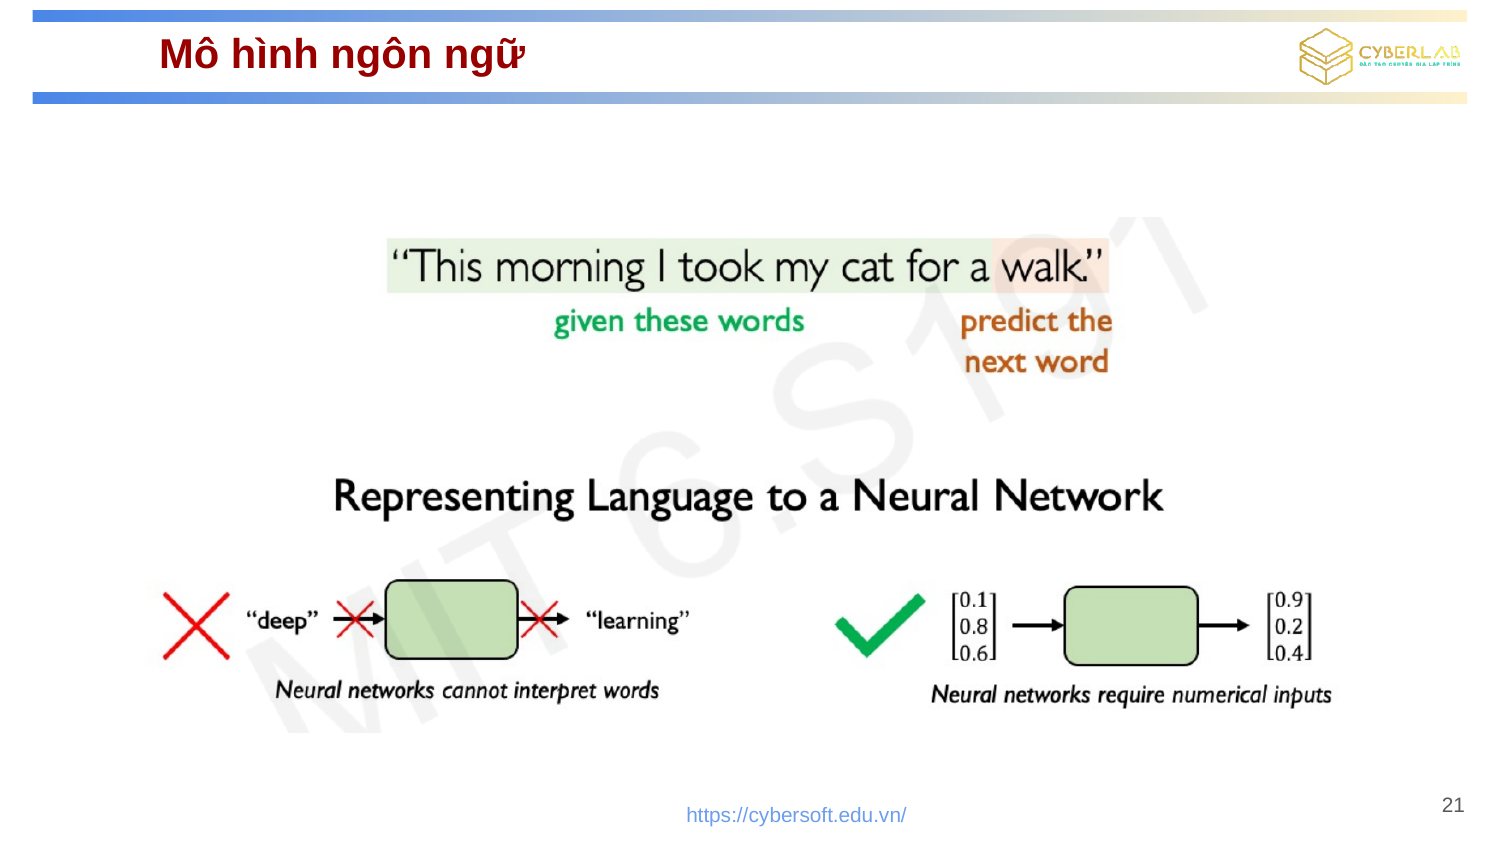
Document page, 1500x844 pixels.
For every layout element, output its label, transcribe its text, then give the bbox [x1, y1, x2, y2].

picture [1449, 28, 1468, 85]
slide_number 21 [1389, 782, 1480, 830]
title Mô hình ngôn ngữ [144, 12, 1449, 93]
picture [139, 217, 1360, 733]
